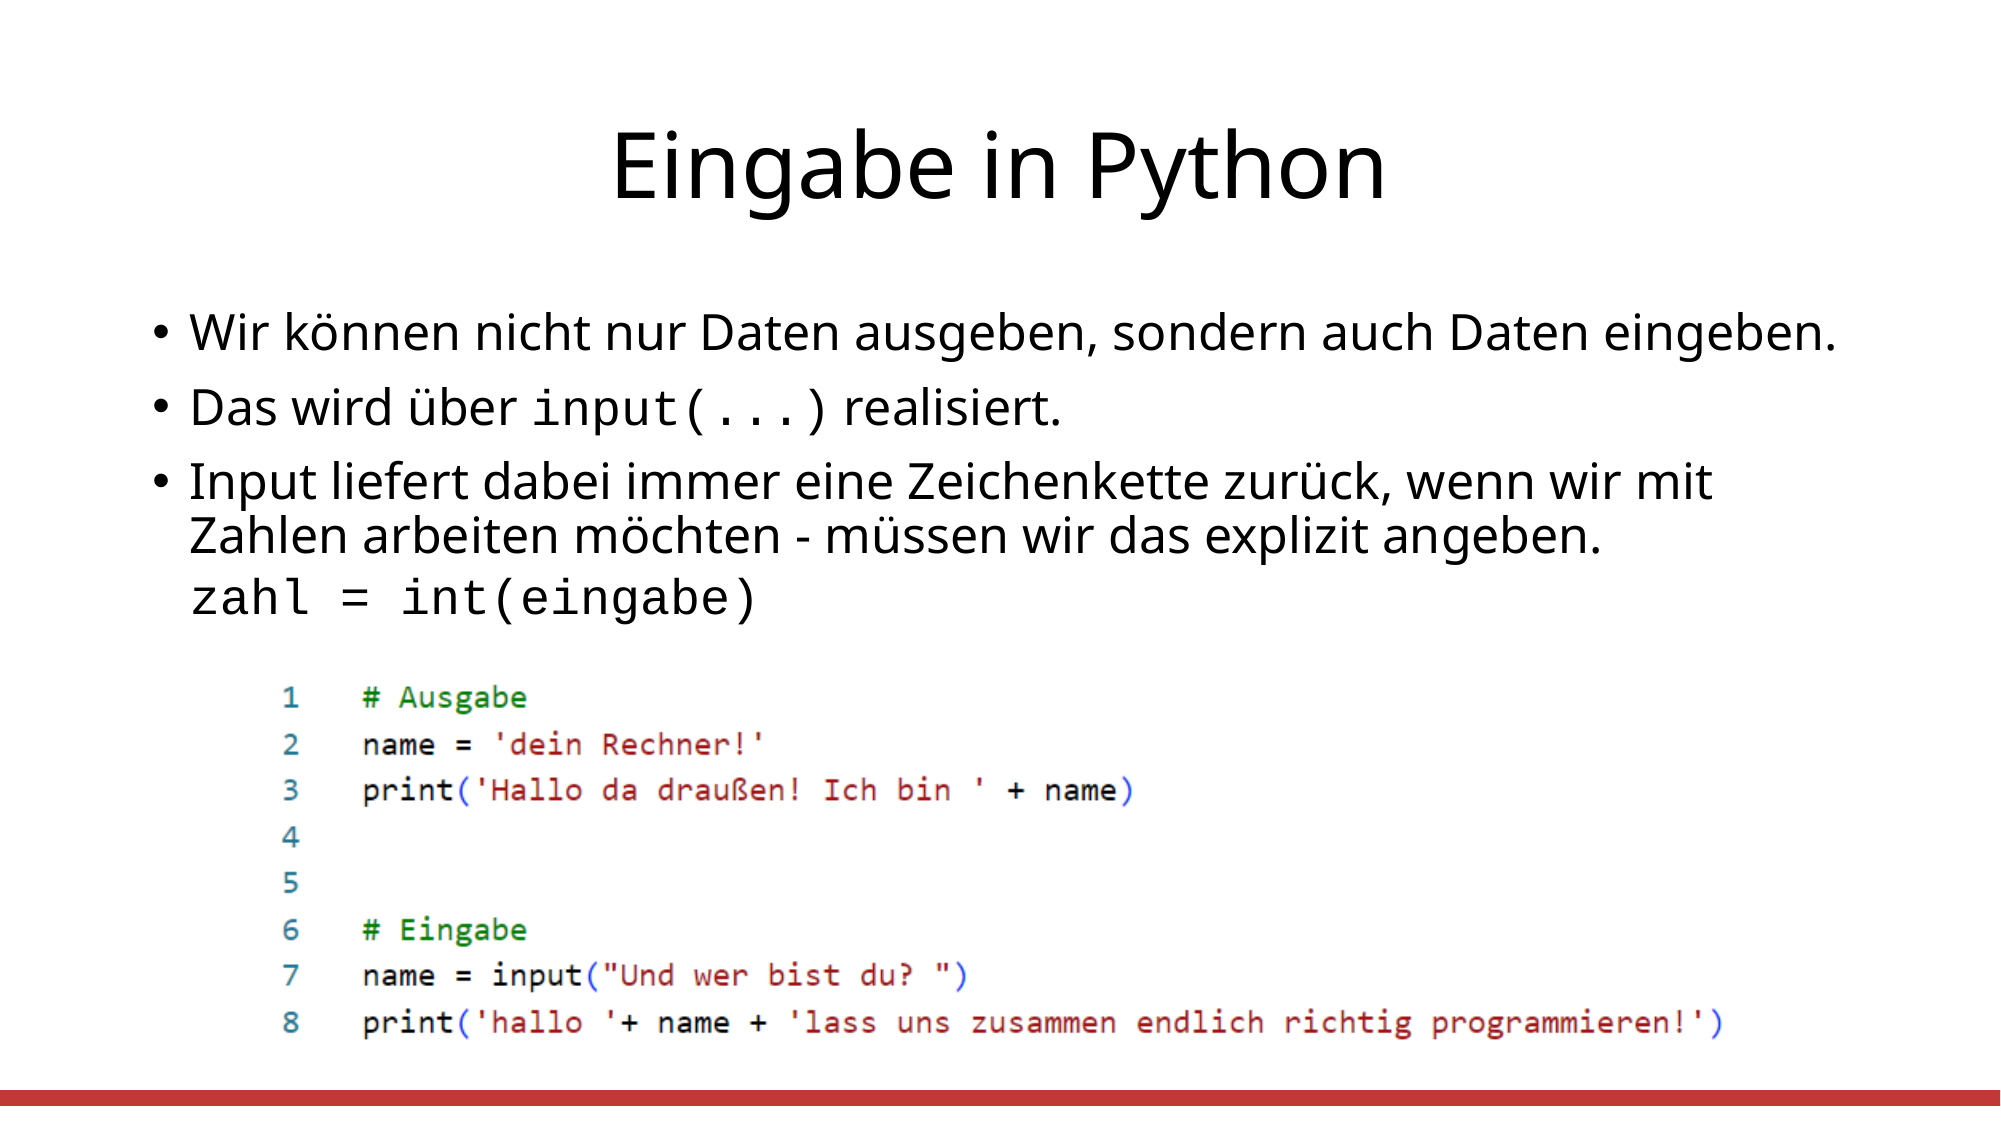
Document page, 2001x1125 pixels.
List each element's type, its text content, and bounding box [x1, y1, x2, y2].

title Eingabe in Python [137, 59, 1863, 278]
list Wir können nicht nur Daten ausgeben, sondern auch Daten eingeben. Das wird über input(...) realisiert. Input liefert dabei immer eine Zeichenkette zurück, wenn wir mit Zahlen arbeiten möchten - müssen wir das explizit angeben. zahl = int(eingabe) [137, 299, 1863, 1014]
picture [273, 669, 1730, 1051]
